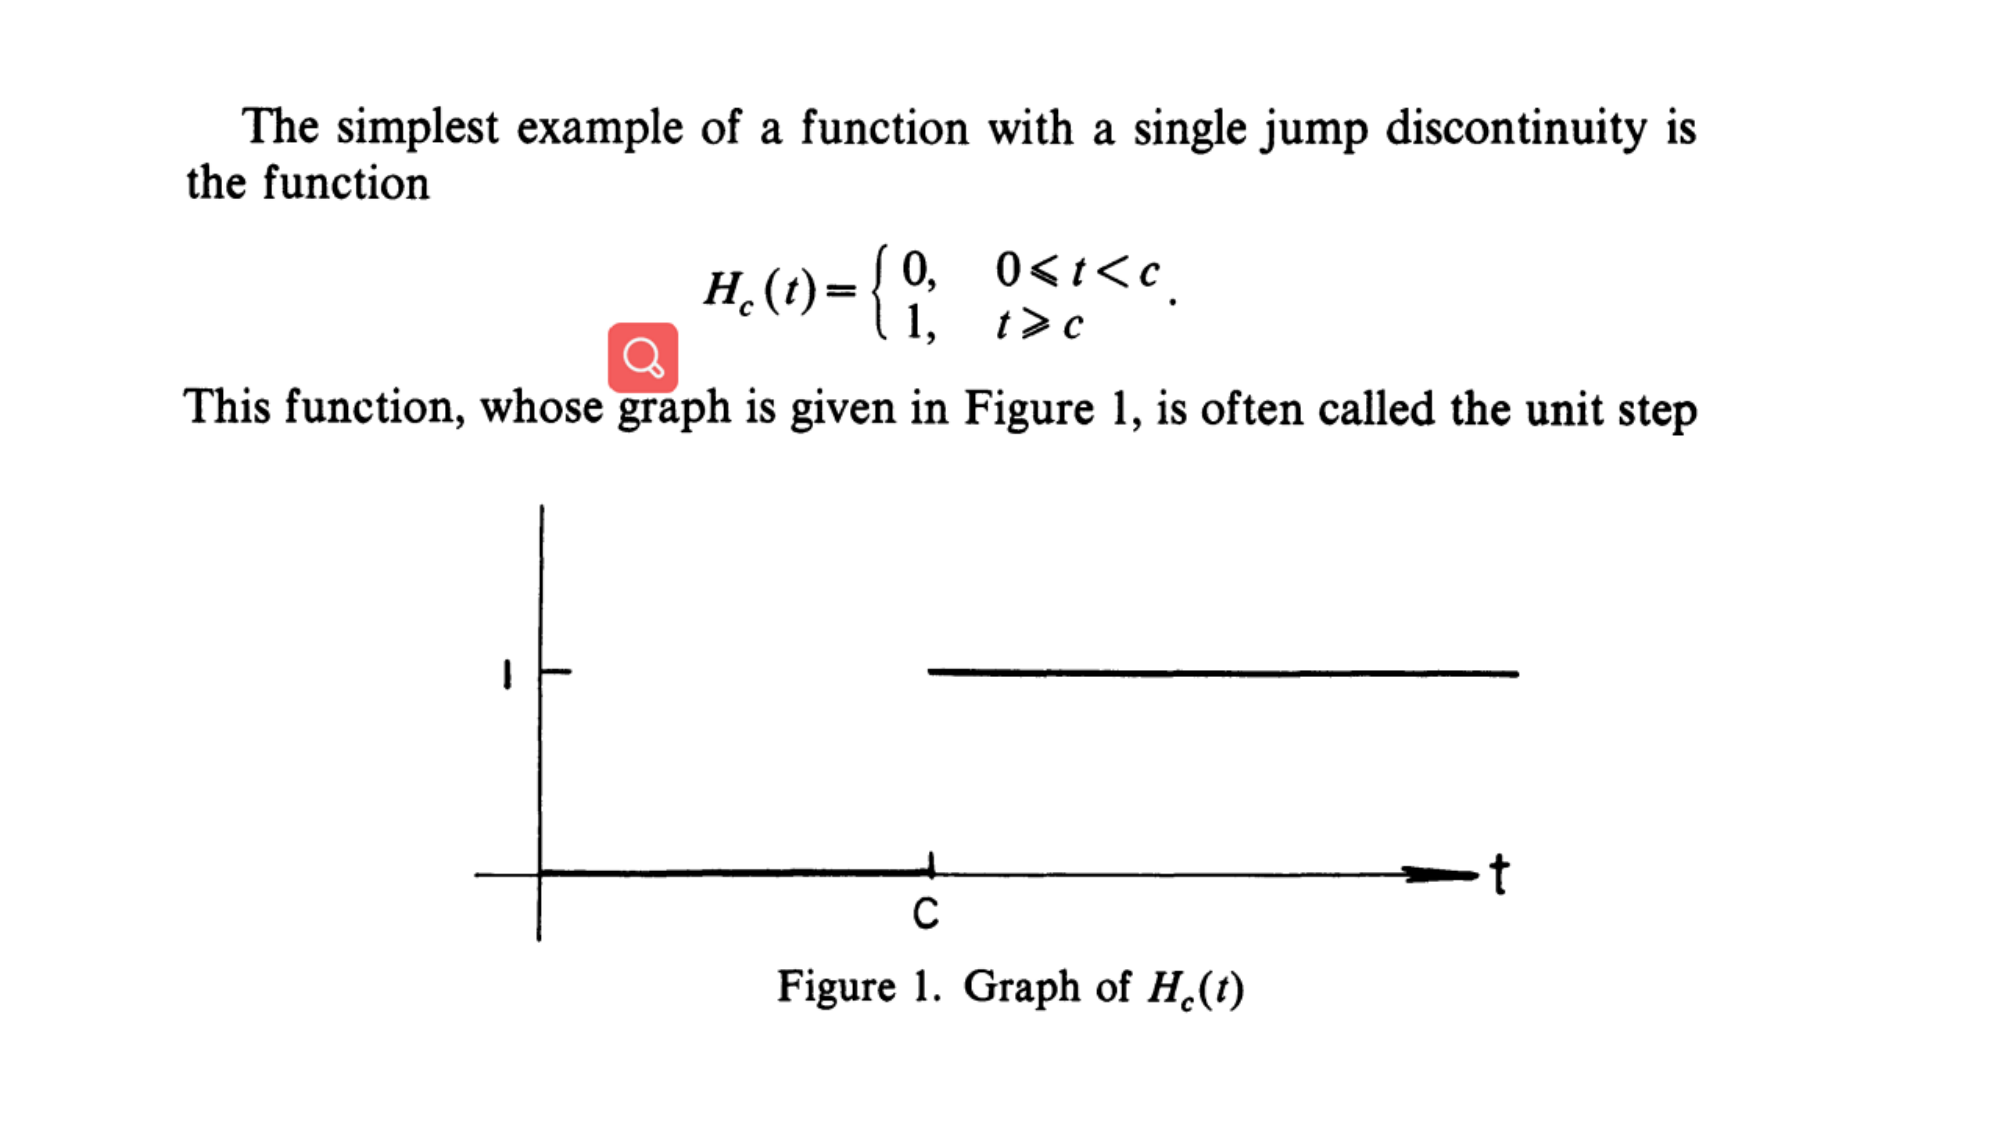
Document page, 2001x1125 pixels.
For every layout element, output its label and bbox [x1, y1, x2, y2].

picture [161, 94, 1720, 442]
picture [432, 461, 1568, 1040]
